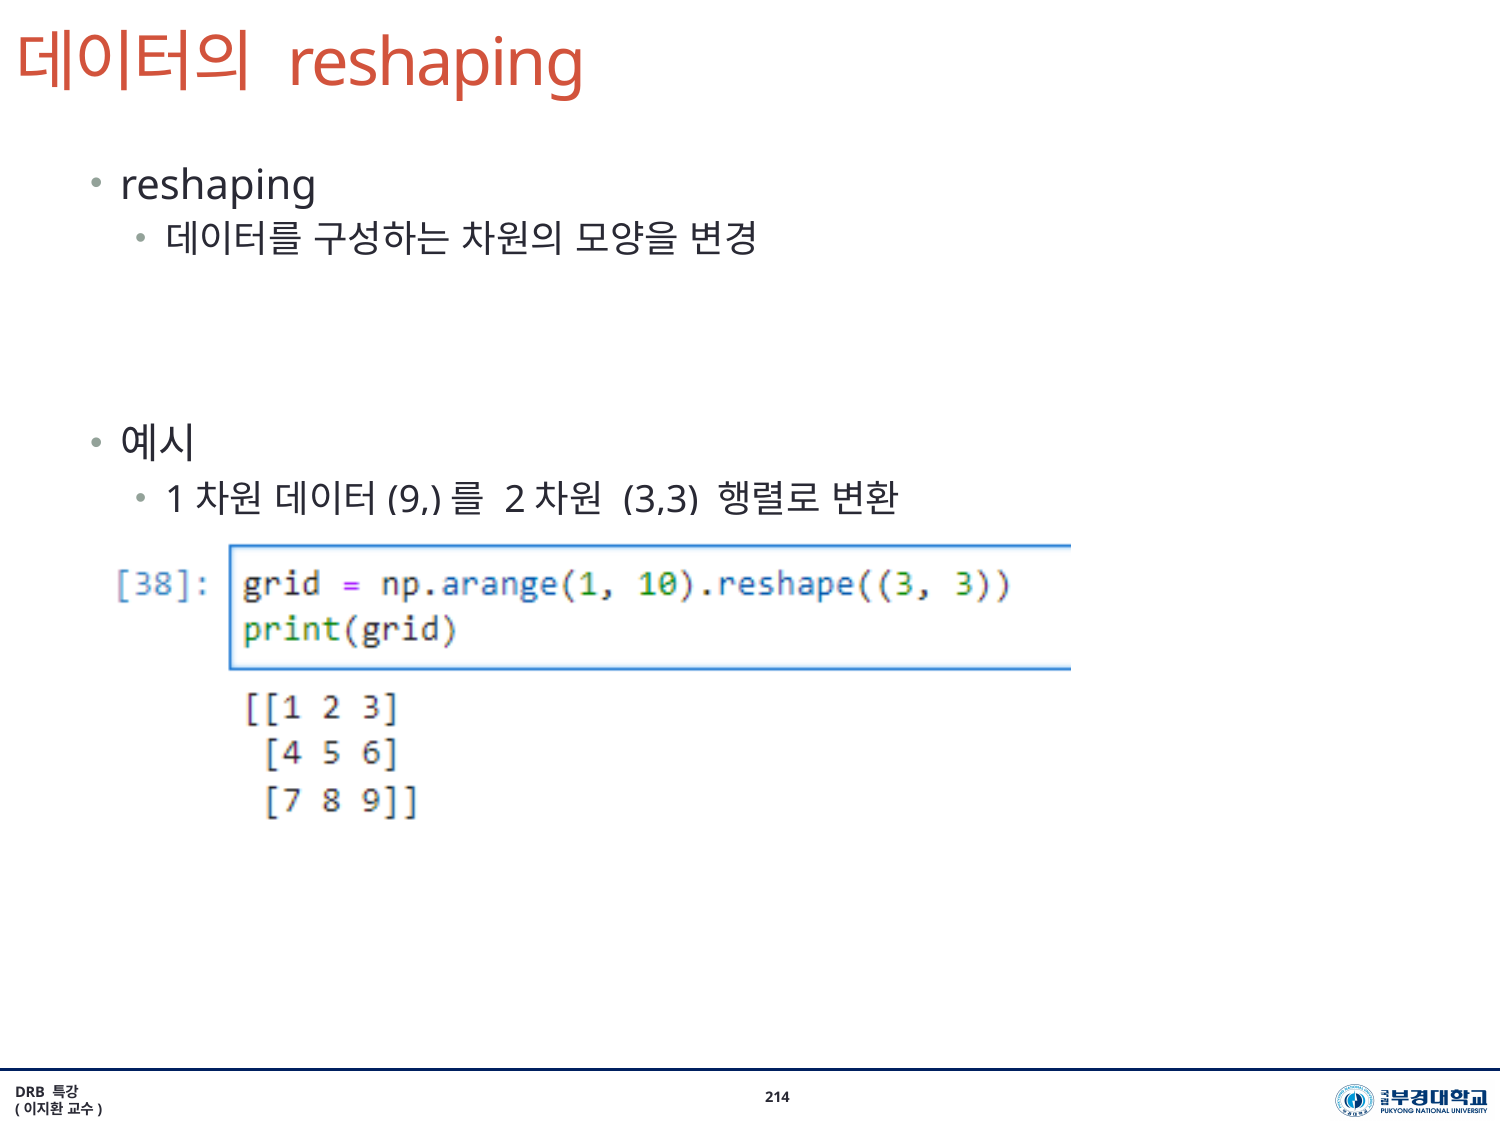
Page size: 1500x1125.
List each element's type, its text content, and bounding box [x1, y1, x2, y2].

list reshaping 데이터를 구성하는 차원의 모양을 변경 예시 1차원 데이터(9,)를 2차원 (3,3) 행렬로 변환 [75, 149, 1425, 1033]
title 데이터의 reshaping [0, 1, 1500, 116]
picture [109, 515, 1071, 855]
slide_number DRB 특강 (이지환 교수) [0, 1082, 303, 1118]
picture [1330, 1079, 1495, 1121]
